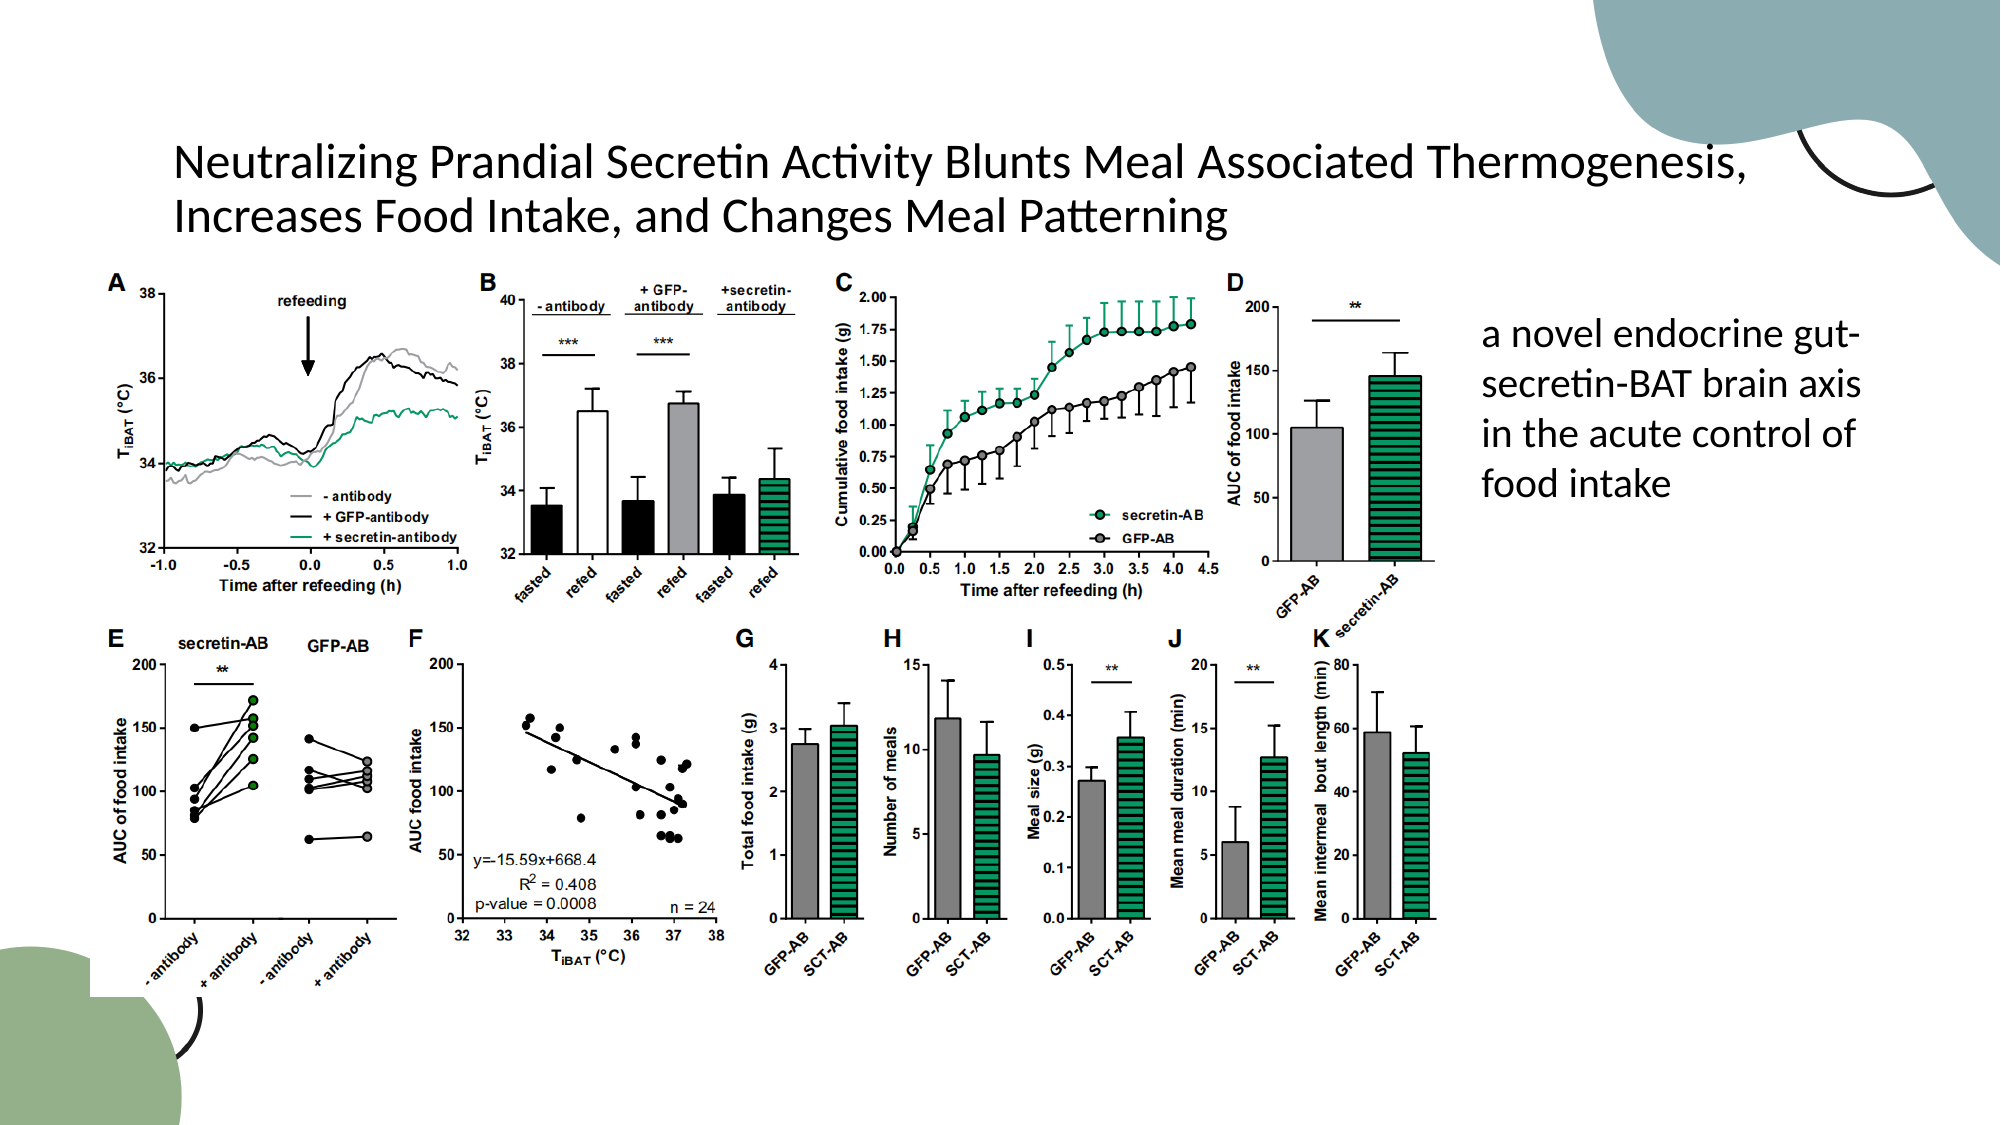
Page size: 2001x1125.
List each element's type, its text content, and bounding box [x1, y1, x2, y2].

picture [1584, 0, 2000, 276]
picture [0, 258, 1448, 1125]
text_box a novel endocrine gut-secretin-BAT brain axis in the acute control of food intake [1466, 298, 1884, 734]
text_box Neutralizing Prandial Secretin Activity Blunts Meal Associated Thermogenesis, Increases Food Intake, and Changes Meal Patterning [158, 80, 1884, 299]
